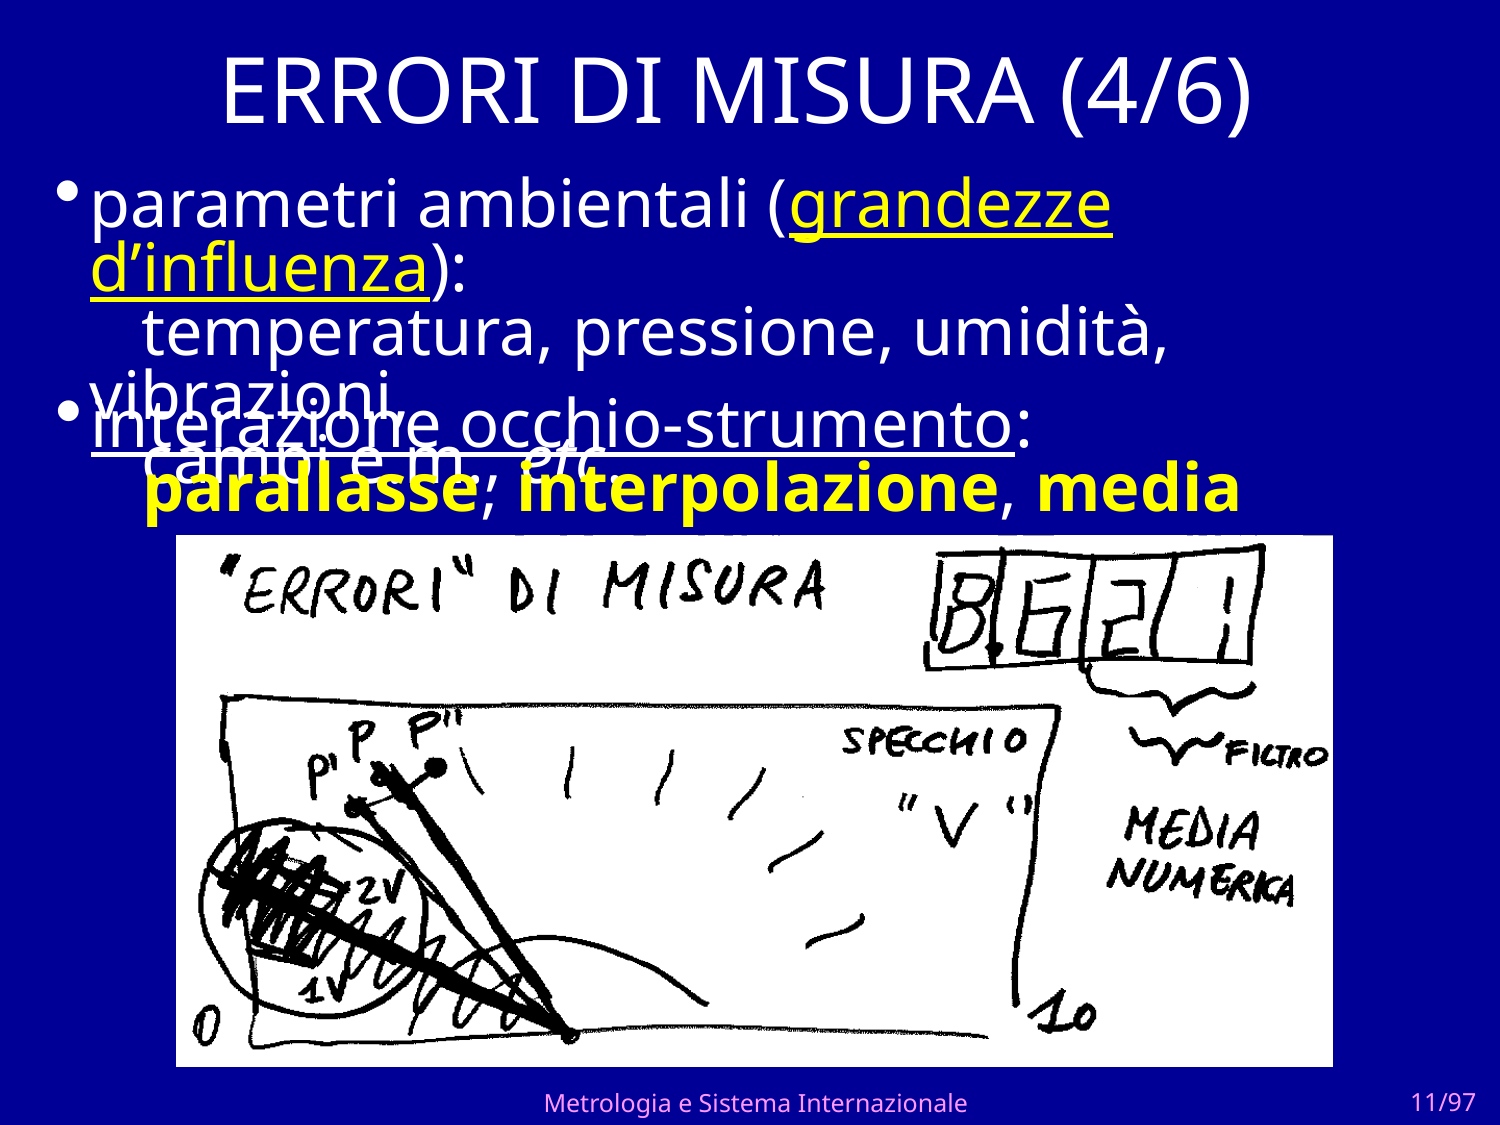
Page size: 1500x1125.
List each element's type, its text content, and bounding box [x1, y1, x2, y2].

footer Metrologia e Sistema Internazionale [119, 1086, 1393, 1125]
title ERRORI DI MISURA (4/6) [75, 0, 1397, 169]
text_box interazione occhio-strumento: parallasse, interpolazione, media [40, 388, 1500, 524]
picture [176, 535, 1333, 1067]
text_box parametri ambientali (grandezze d’influenza): temperatura, pressione, umidità, vibrazioni, campi e.m., etc. [39, 169, 1500, 377]
